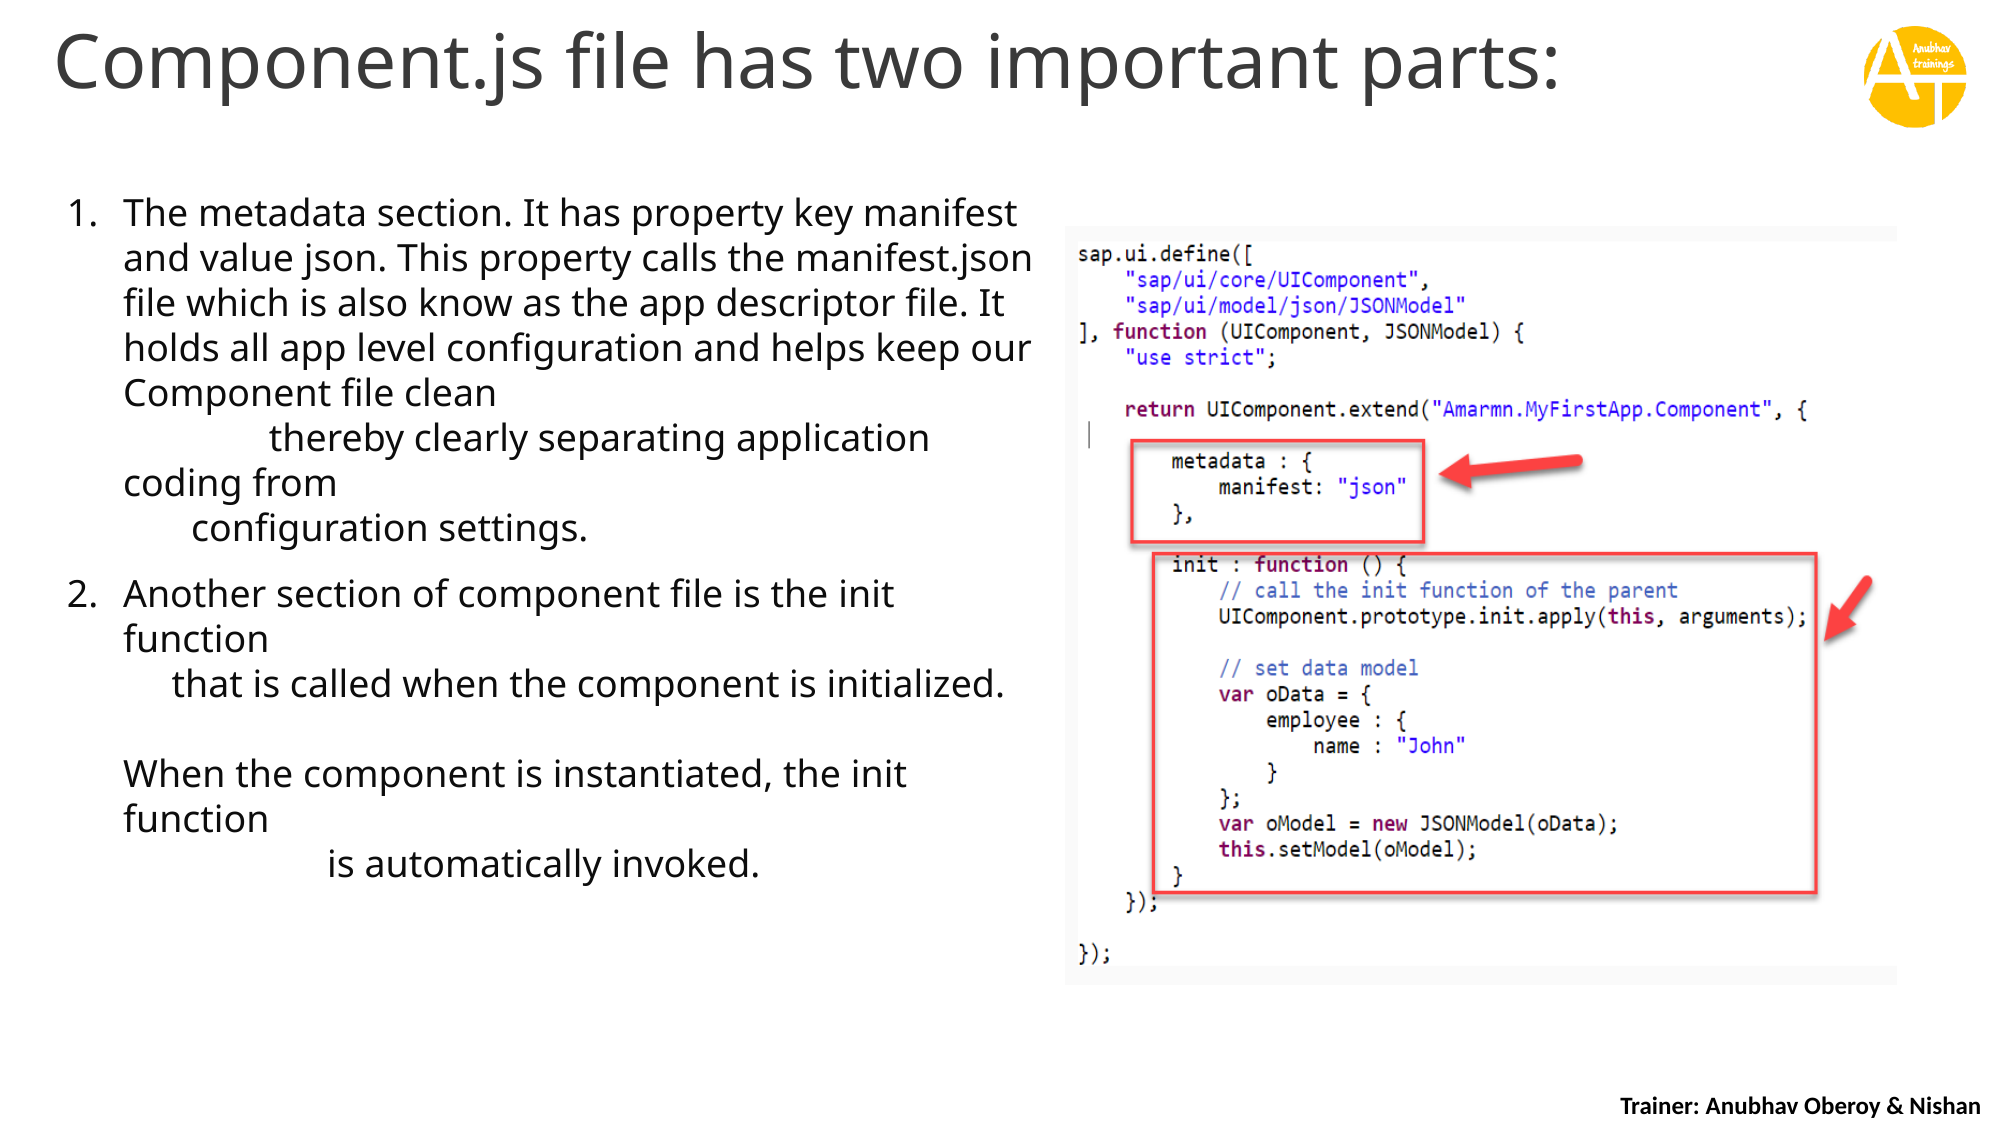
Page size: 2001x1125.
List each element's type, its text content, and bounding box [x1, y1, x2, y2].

picture [1853, 19, 1972, 136]
subtitle The metadata section. It has property key manifest and value json. This property calls the manifest.json file which is also know as the app descriptor file. It holds all app level configuration and helps keep our Component file clean thereby clearly separating application coding from configuration settings. Another section of component file is the init function that is called when the component is initialized. When the component is instantiated, the init function is automatically invoked. [51, 181, 1052, 864]
footer Trainer: Anubhav Oberoy & Nishan [1568, 1081, 1998, 1125]
picture [1065, 226, 1897, 985]
title Component.js file has two important parts: [0, 16, 1854, 113]
